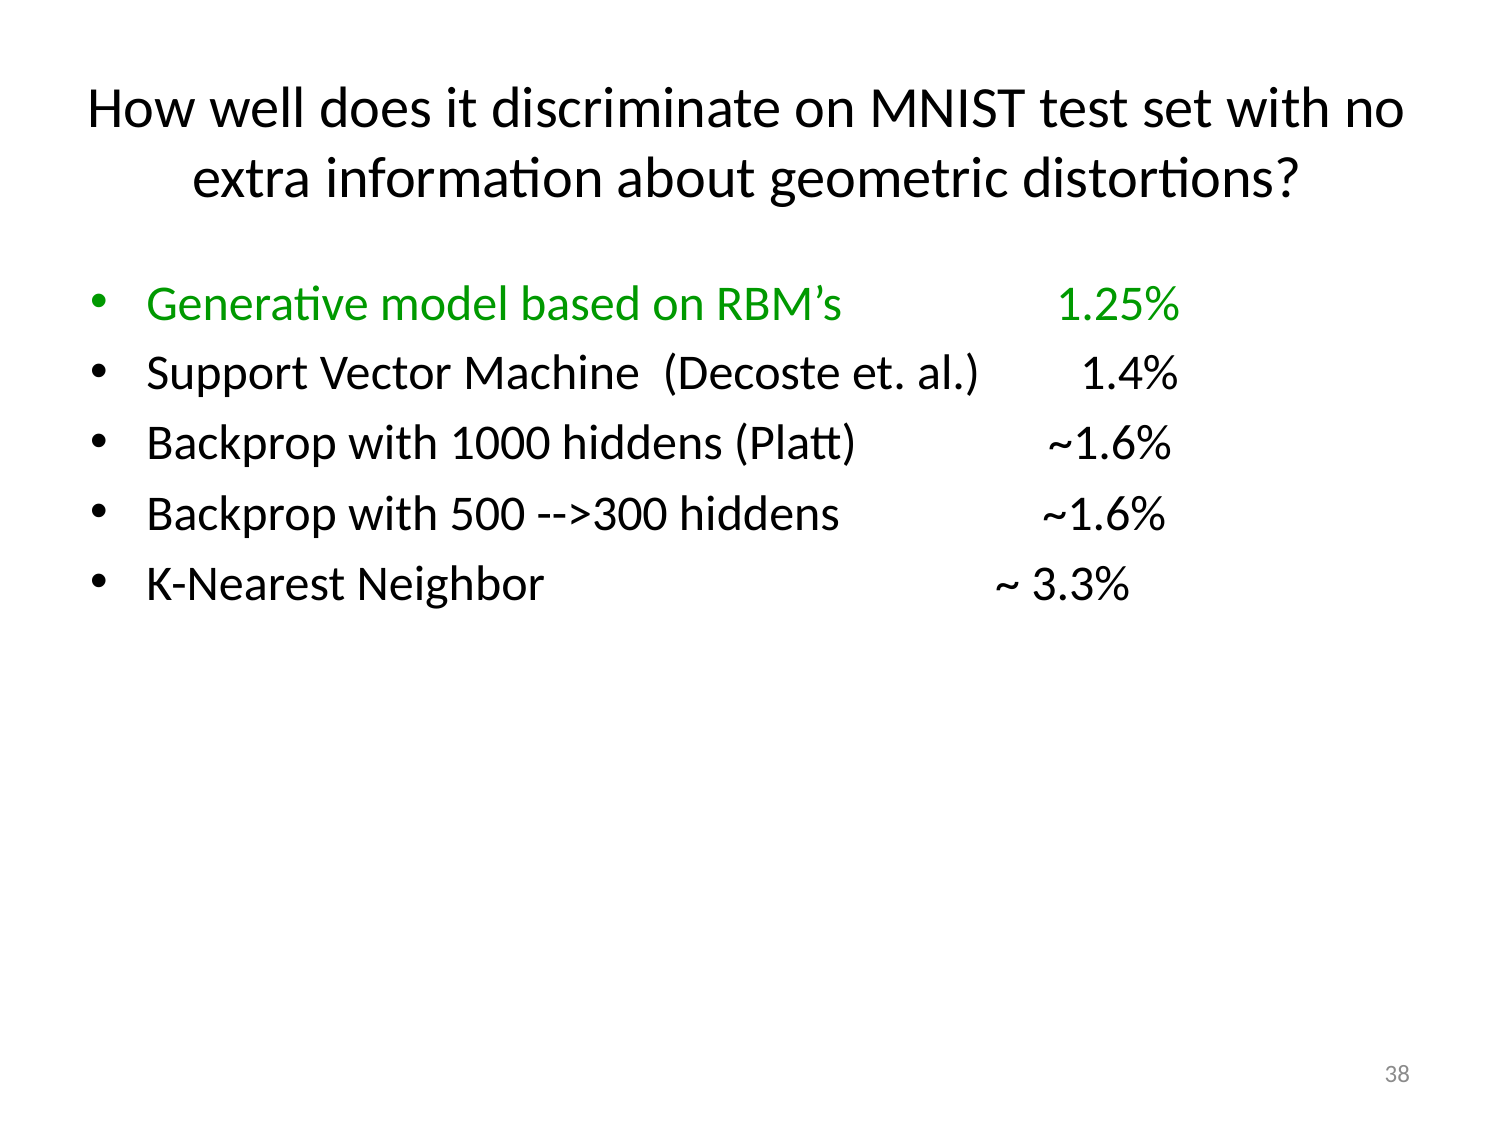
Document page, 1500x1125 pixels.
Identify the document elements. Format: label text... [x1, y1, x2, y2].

slide_number 38 [1074, 1042, 1425, 1103]
title How well does it discriminate on MNIST test set with no extra information about geometric distortions? [29, 45, 1465, 233]
list Generative model based on RBM’s 1.25% Support Vector Machine (Decoste et. al.) 1.4% Backprop with 1000 hiddens (Platt) ~1.6% Backprop with 500 -->300 hiddens ~1.6% K-Nearest Neighbor ~ 3.3% [75, 262, 1388, 663]
